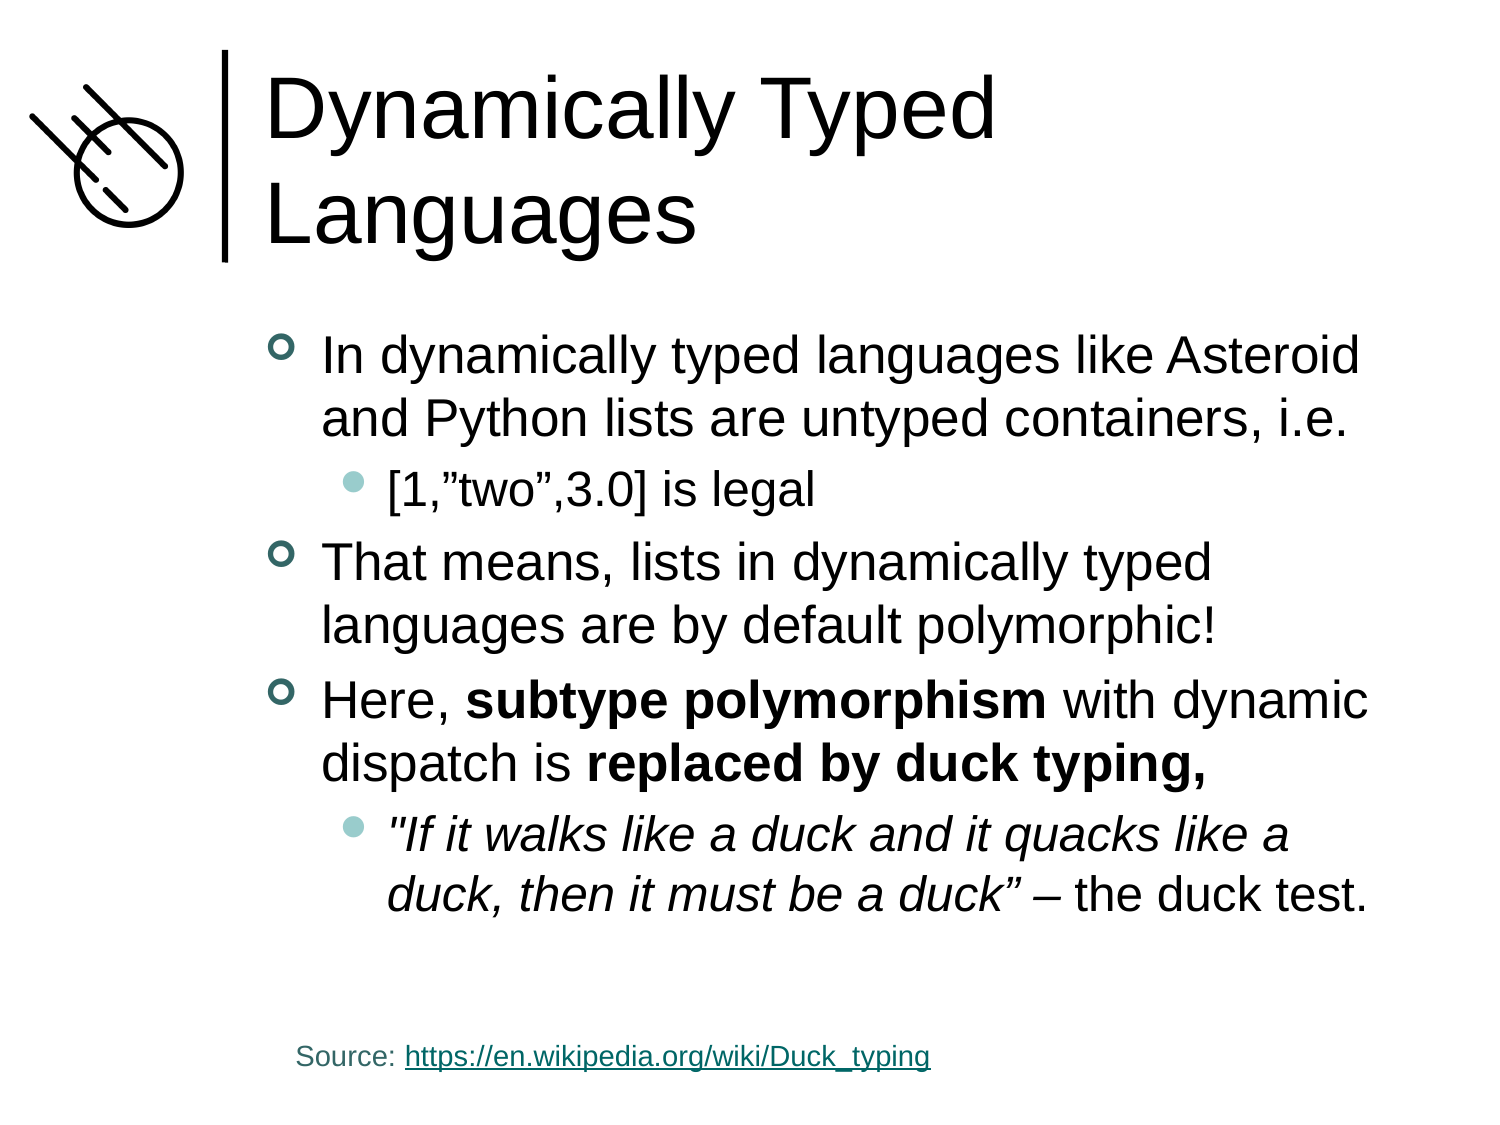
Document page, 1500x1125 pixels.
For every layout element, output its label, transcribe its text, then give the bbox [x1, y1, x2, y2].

picture [0, 49, 213, 263]
list In dynamically typed languages like Asteroid and Python lists are untyped containers, i.e. [1,”two”,3.0] is legal That means, lists in dynamically typed languages are by default polymorphic! Here, subtype polymorphism with dynamic dispatch is replaced by duck typing, "If it walks like a duck and it quacks like a duck, then it must be a duck” – the duck test. [249, 312, 1400, 988]
text_box Source: https://en.wikipedia.org/wiki/Duck_typing [280, 1029, 947, 1080]
title Dynamically Typed Languages [249, 31, 1400, 282]
